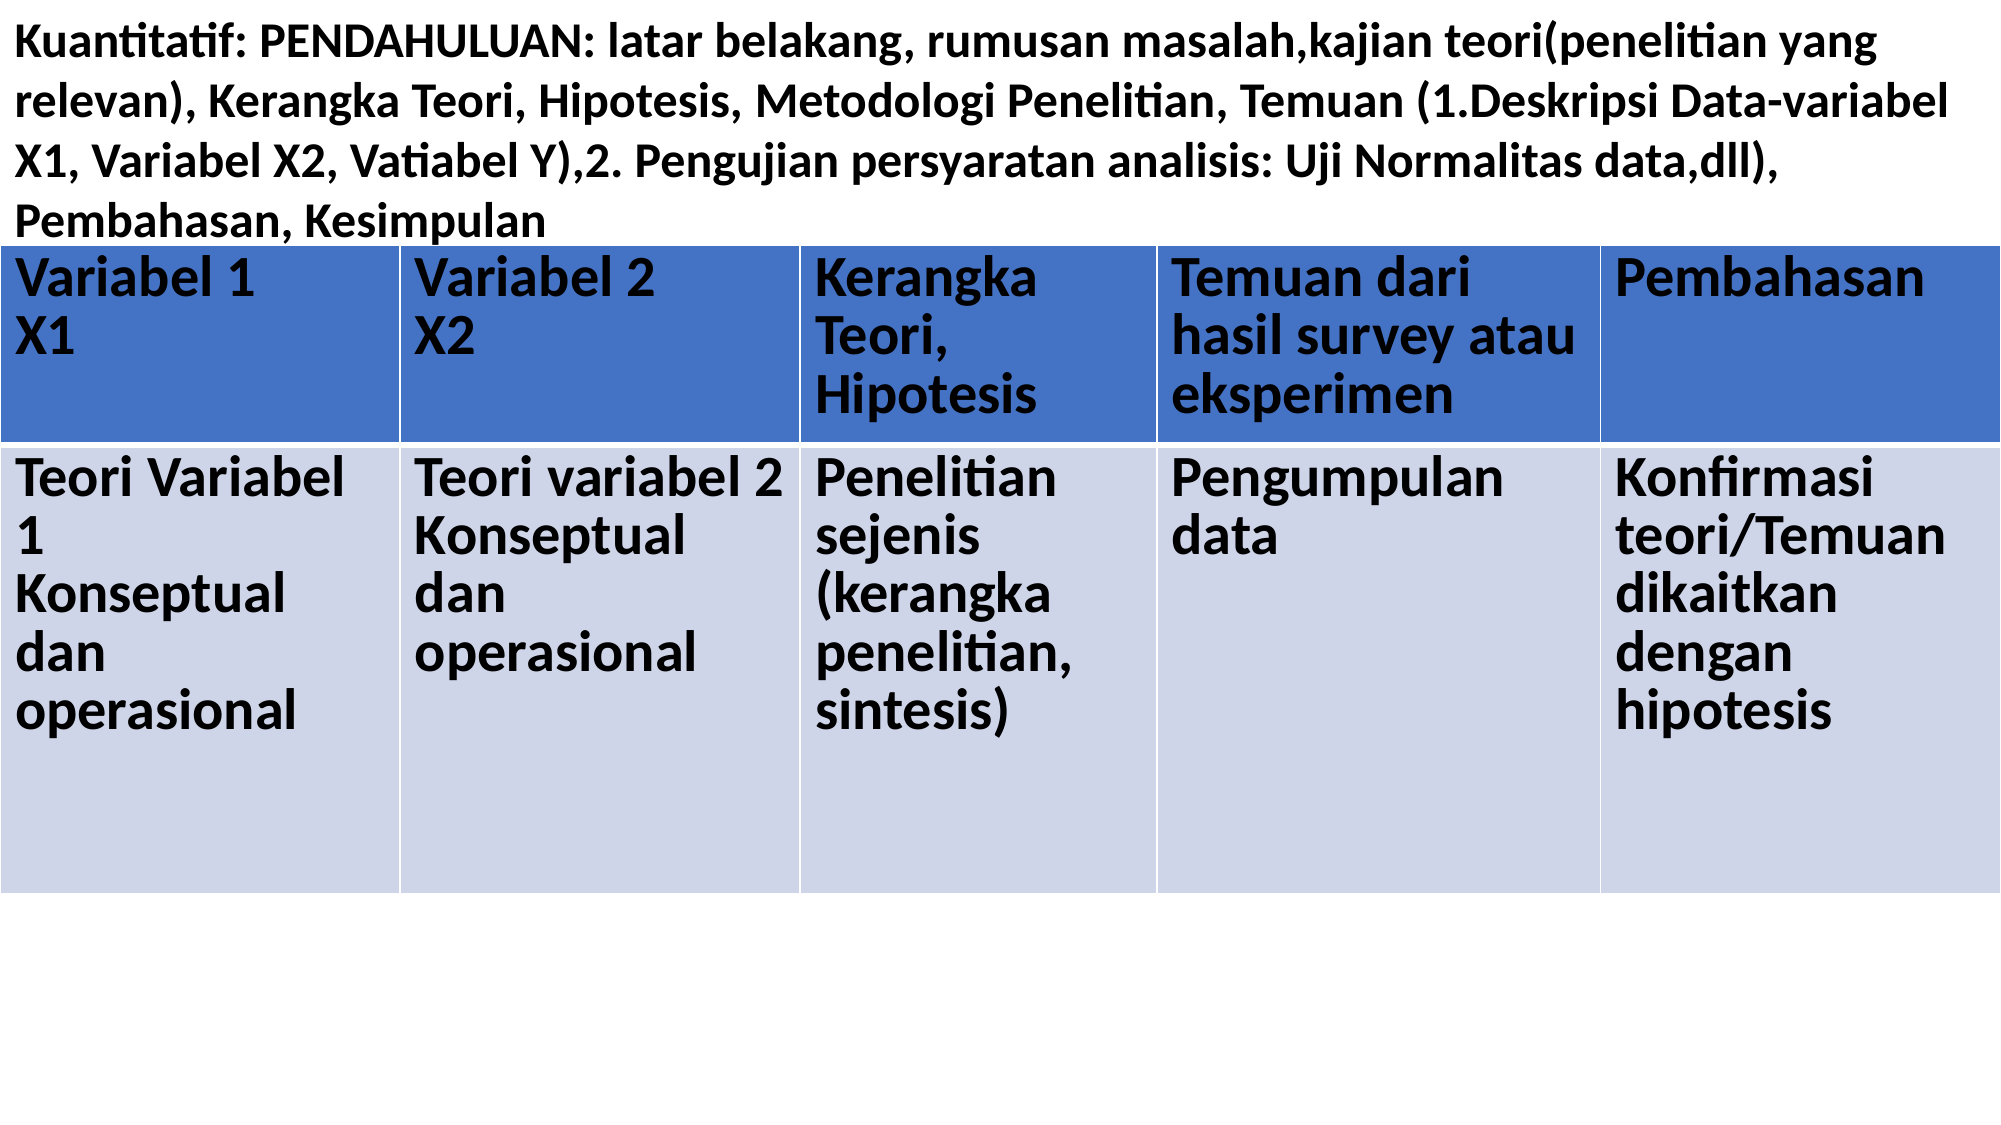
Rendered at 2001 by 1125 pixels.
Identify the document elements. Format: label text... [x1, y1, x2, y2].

table_cell Teori Variabel 1 Konseptual dan operasional [1, 448, 399, 893]
text_box Kuantitatif: PENDAHULUAN: latar belakang, rumusan masalah,kajian teori(penelitian yang relevan), Kerangka Teori, Hipotesis, Metodologi Penelitian, Temuan (1.Deskripsi Data-variabel X1, Variabel X2, Vatiabel Y),2. Pengujian persyaratan analisis: Uji Normalitas data,dll), Pembahasan, Kesimpulan [0, 0, 1977, 255]
table_cell Konfirmasi teori/Temuan dikaitkan dengan hipotesis [1601, 448, 2000, 893]
table_header Variabel 2 X2 [401, 255, 799, 442]
table_header Pembahasan [1601, 246, 2000, 442]
table_header Kerangka Teori, Hipotesis [801, 255, 1156, 442]
table_header Variabel 1 X1 [1, 255, 399, 442]
table_cell Teori variabel 2 Konseptual dan operasional [401, 448, 799, 893]
table_cell Pengumpulan data [1158, 448, 1600, 893]
table_cell Penelitian sejenis (kerangka penelitian, sintesis) [801, 448, 1156, 893]
table_header Temuan dari hasil survey atau eksperimen [1158, 255, 1600, 442]
